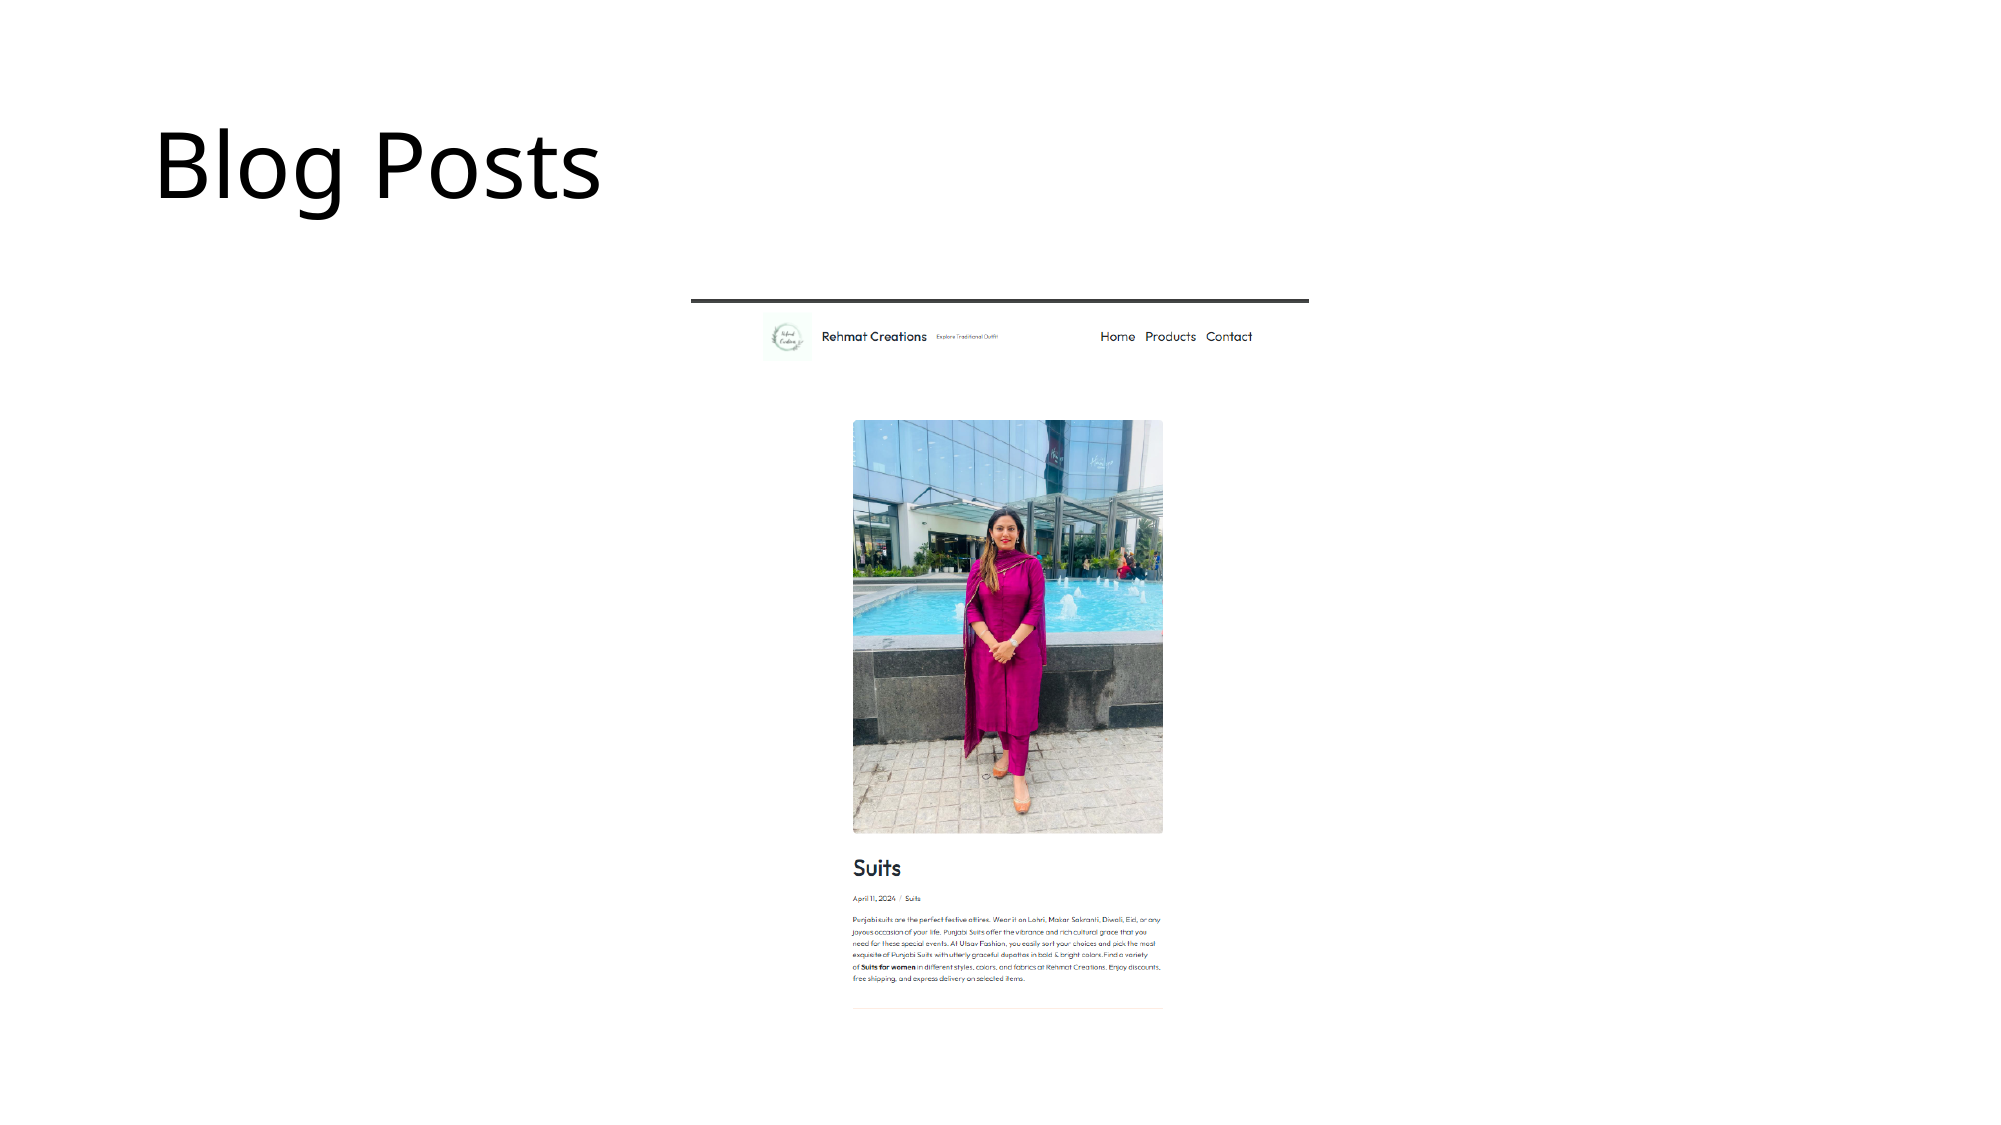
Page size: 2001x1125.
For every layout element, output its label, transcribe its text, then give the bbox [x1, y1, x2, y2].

title Blog Posts [137, 59, 1863, 278]
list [691, 299, 1309, 1014]
